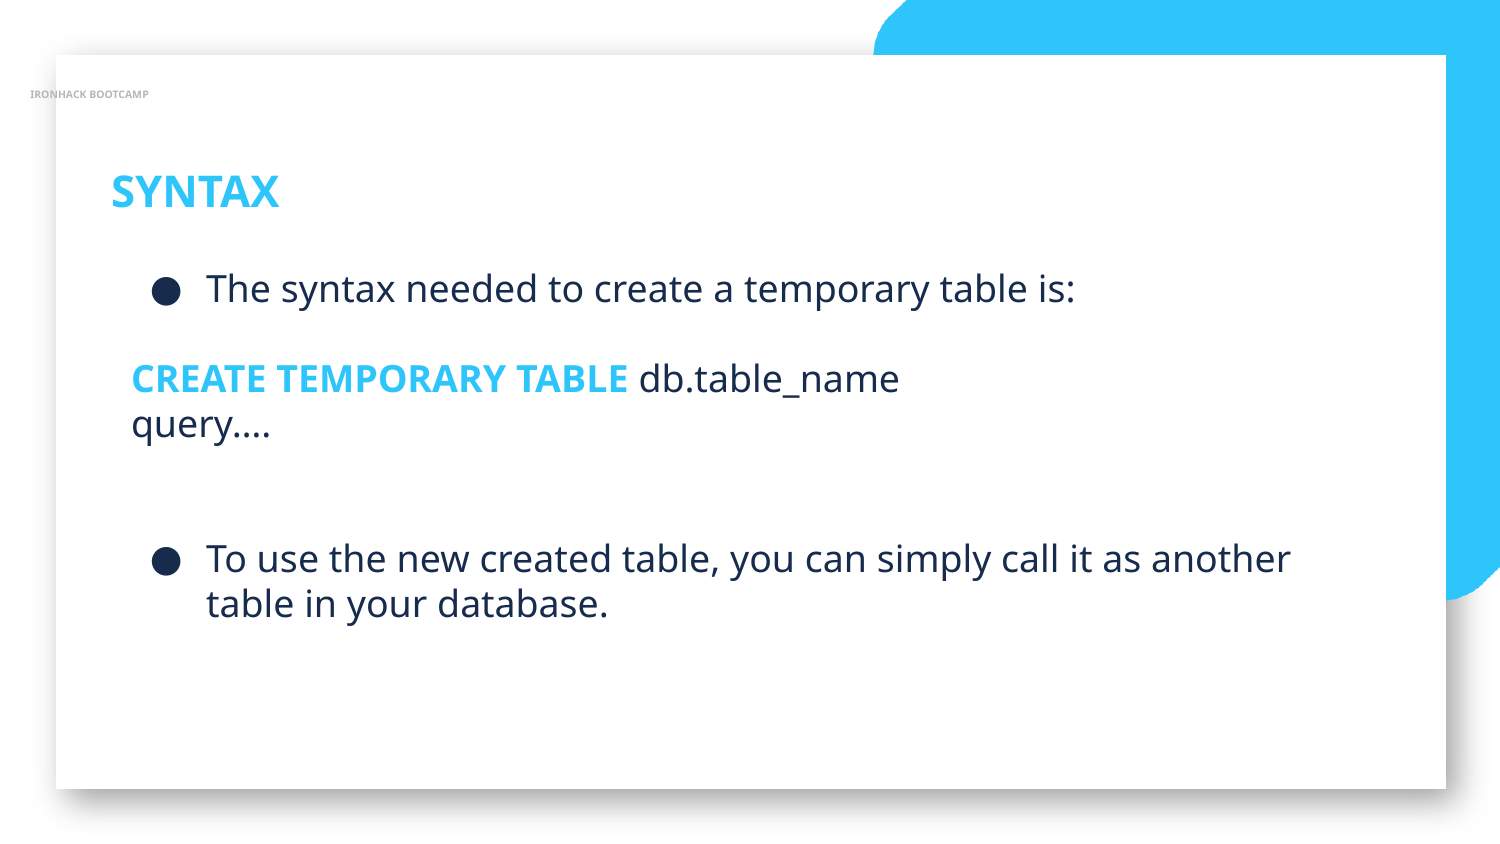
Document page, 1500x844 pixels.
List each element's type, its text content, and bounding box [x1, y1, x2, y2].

text_box SYNTAX [96, 149, 1417, 266]
text_box IRONHACK BOOTCAMP [15, 71, 354, 108]
text_box The syntax needed to create a temporary table is: CREATE TEMPORARY TABLE db.table_name query…. To use the new created table, you can simply call it as another table in your database. [115, 249, 1389, 733]
picture [0, 0, 1500, 844]
